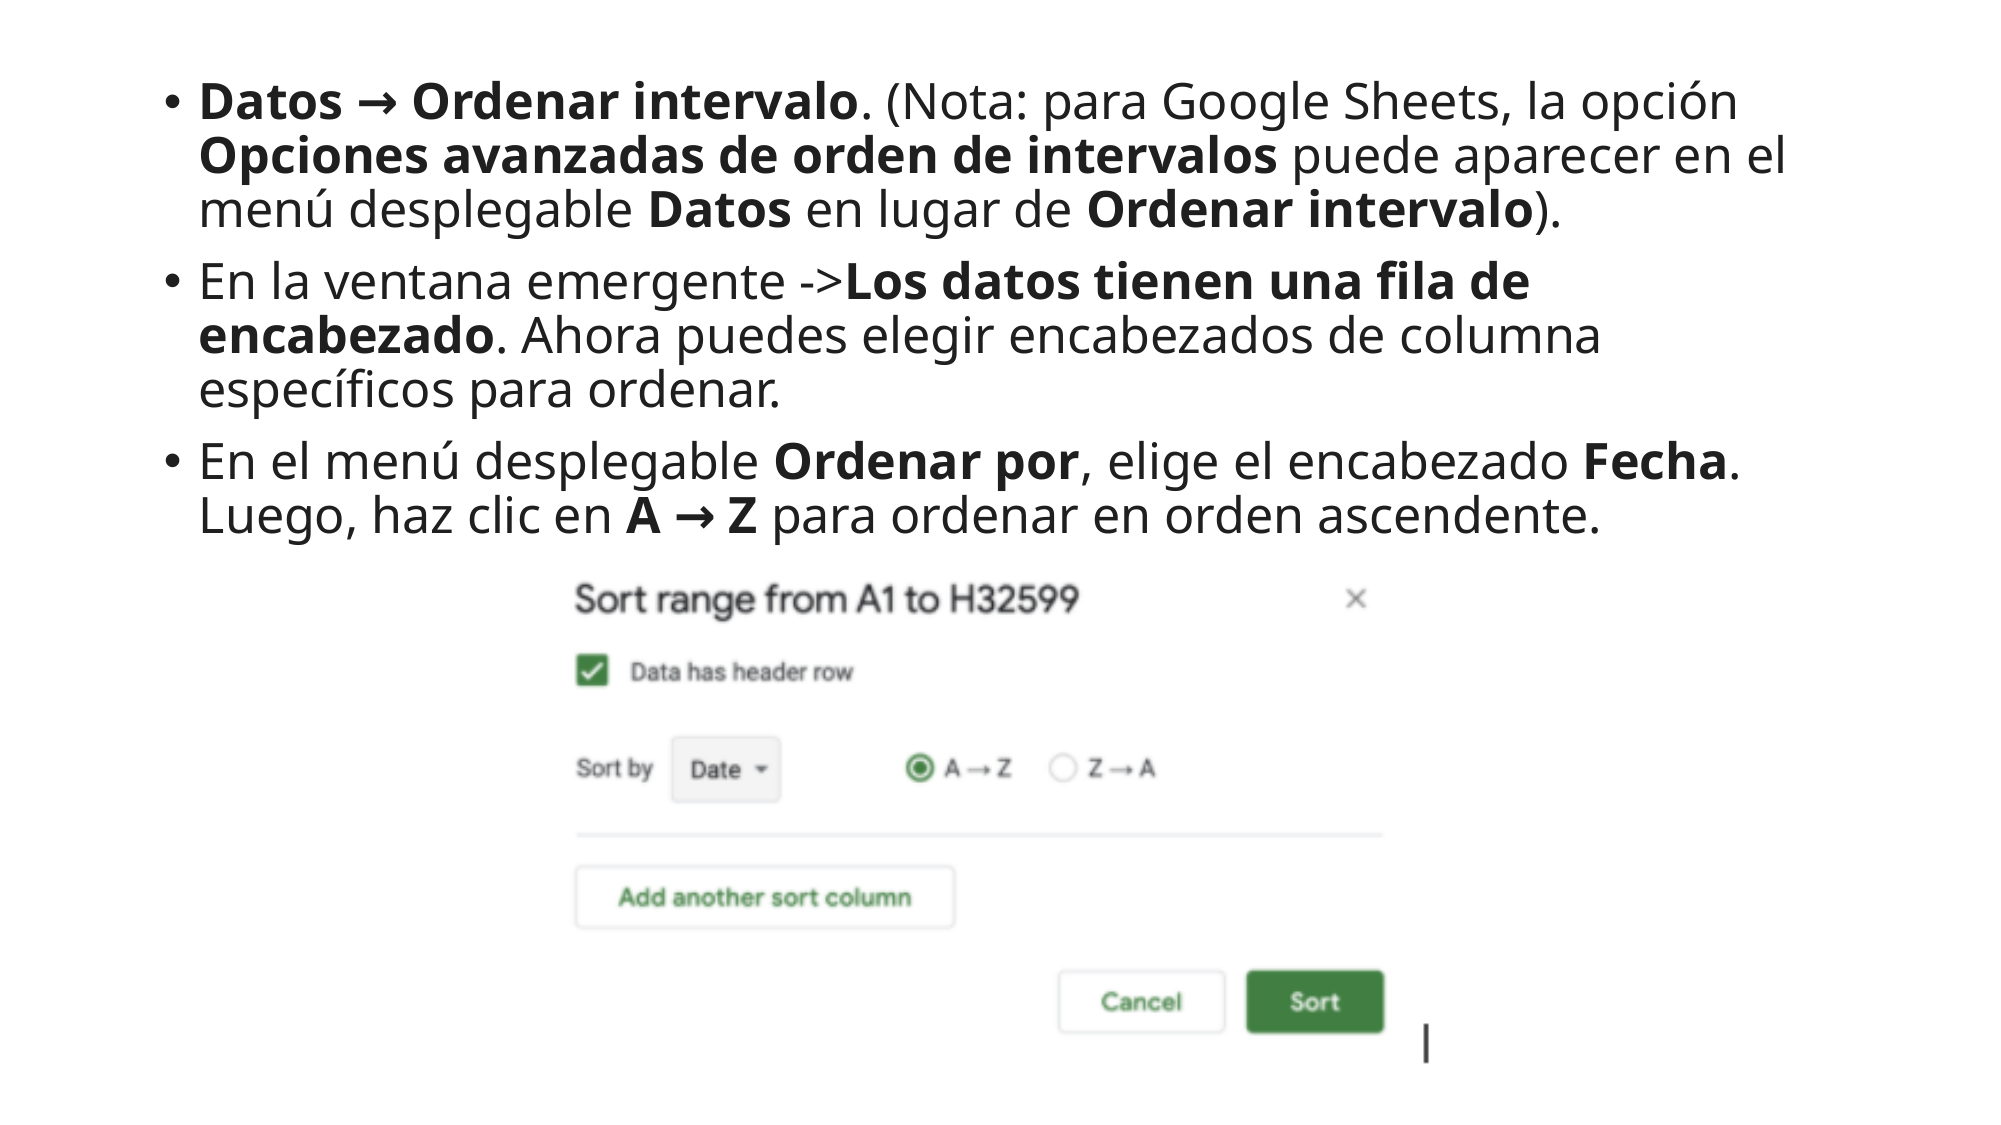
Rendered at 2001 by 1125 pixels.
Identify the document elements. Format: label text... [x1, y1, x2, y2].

picture [541, 562, 1459, 1082]
list Datos → Ordenar intervalo. (Nota: para Google Sheets, la opción Opciones avanzadas de orden de intervalos puede aparecer en el menú desplegable Datos en lugar de Ordenar intervalo). En la ventana emergente ->Los datos tienen una fila de encabezado. Ahora puedes elegir encabezados de columna específicos para ordenar. En el menú desplegable Ordenar por, elige el encabezado Fecha. Luego, haz clic en A → Z para ordenar en orden ascendente. [148, 69, 1851, 563]
